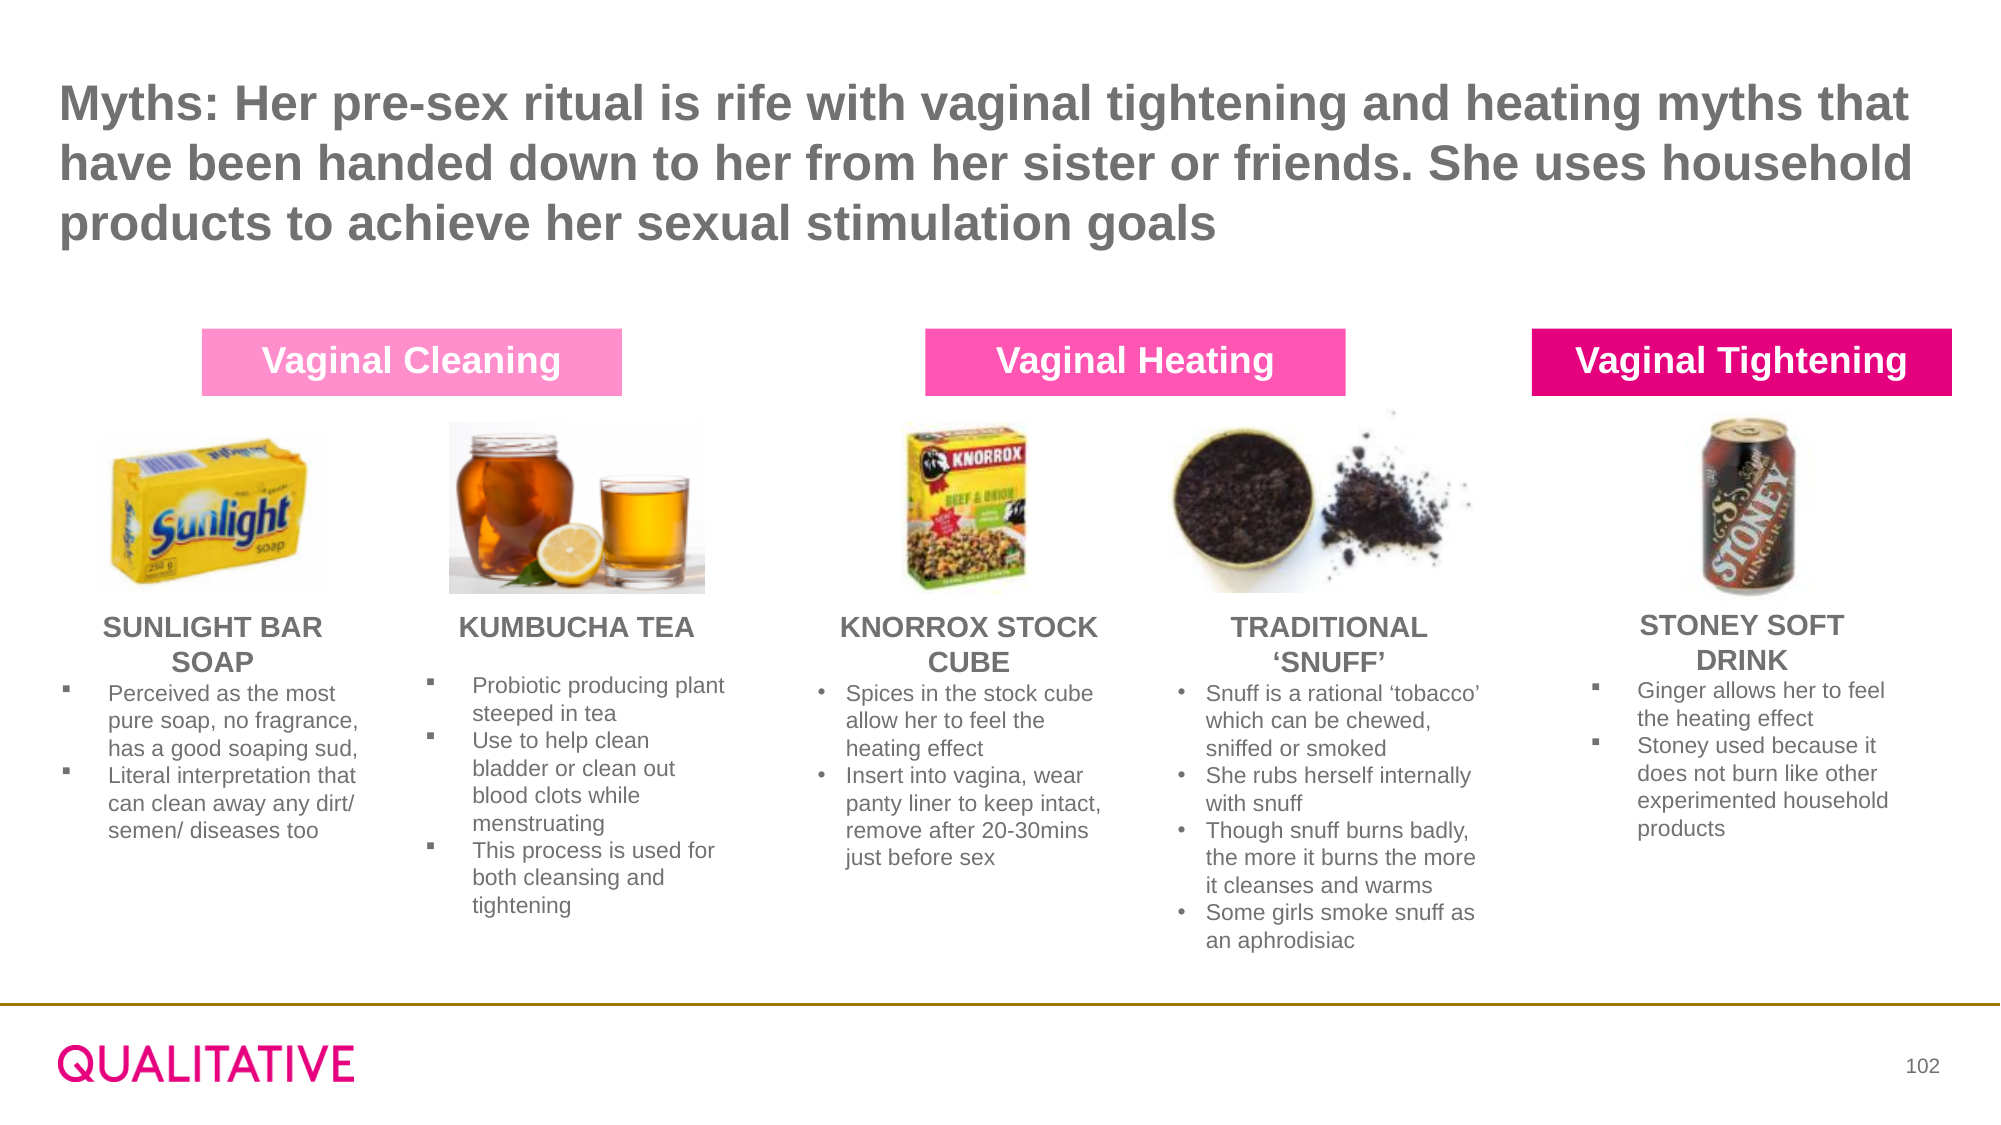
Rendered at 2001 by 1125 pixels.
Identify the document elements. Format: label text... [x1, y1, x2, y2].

text_box Vaginal Cleaning [201, 328, 622, 396]
picture [99, 437, 328, 592]
text_box STONEY SOFT DRINK Ginger allows her to feel the heating effect Stoney used because it does not burn like other experimented household products [1575, 598, 1910, 916]
text_box SUNLIGHT BAR SOAP Perceived as the most pure soap, no fragrance, has a good soaping sud, Literal interpretation that can clean away any dirt/ semen/ diseases too [45, 600, 380, 918]
picture [1168, 406, 1490, 593]
text_box KUMBUCHA TEA Probiotic producing plant steeped in tea Use to help clean bladder or clean out blood clots while menstruating This process is used for both cleansing and tightening [409, 600, 744, 918]
picture [901, 422, 1037, 595]
picture [58, 1045, 354, 1082]
picture [1686, 413, 1815, 601]
text_box KNORROX STOCK CUBE Spices in the stock cube allow her to feel the heating effect Insert into vagina, wear panty liner to keep intact, remove after 20-30mins just before sex [802, 600, 1137, 918]
text_box Vaginal Tightening [1531, 328, 1952, 396]
title Myths: Her pre-sex ritual is rife with vaginal tightening and heating myths that have been handed down to her from her sister or friends. She uses household products to achieve her sexual stimulation goals [59, 70, 1941, 236]
text_box Vaginal Heating [925, 328, 1346, 396]
text_box TRADITIONAL ‘SNUFF’ Snuff is a rational ‘tobacco’ which can be chewed, sniffed or smoked She rubs herself internally with snuff Though snuff burns badly, the more it burns the more it cleanses and warms Some girls smoke snuff as an aphrodisiac [1162, 600, 1497, 1010]
picture [449, 422, 705, 594]
slide_number 102 [1780, 1048, 1941, 1082]
